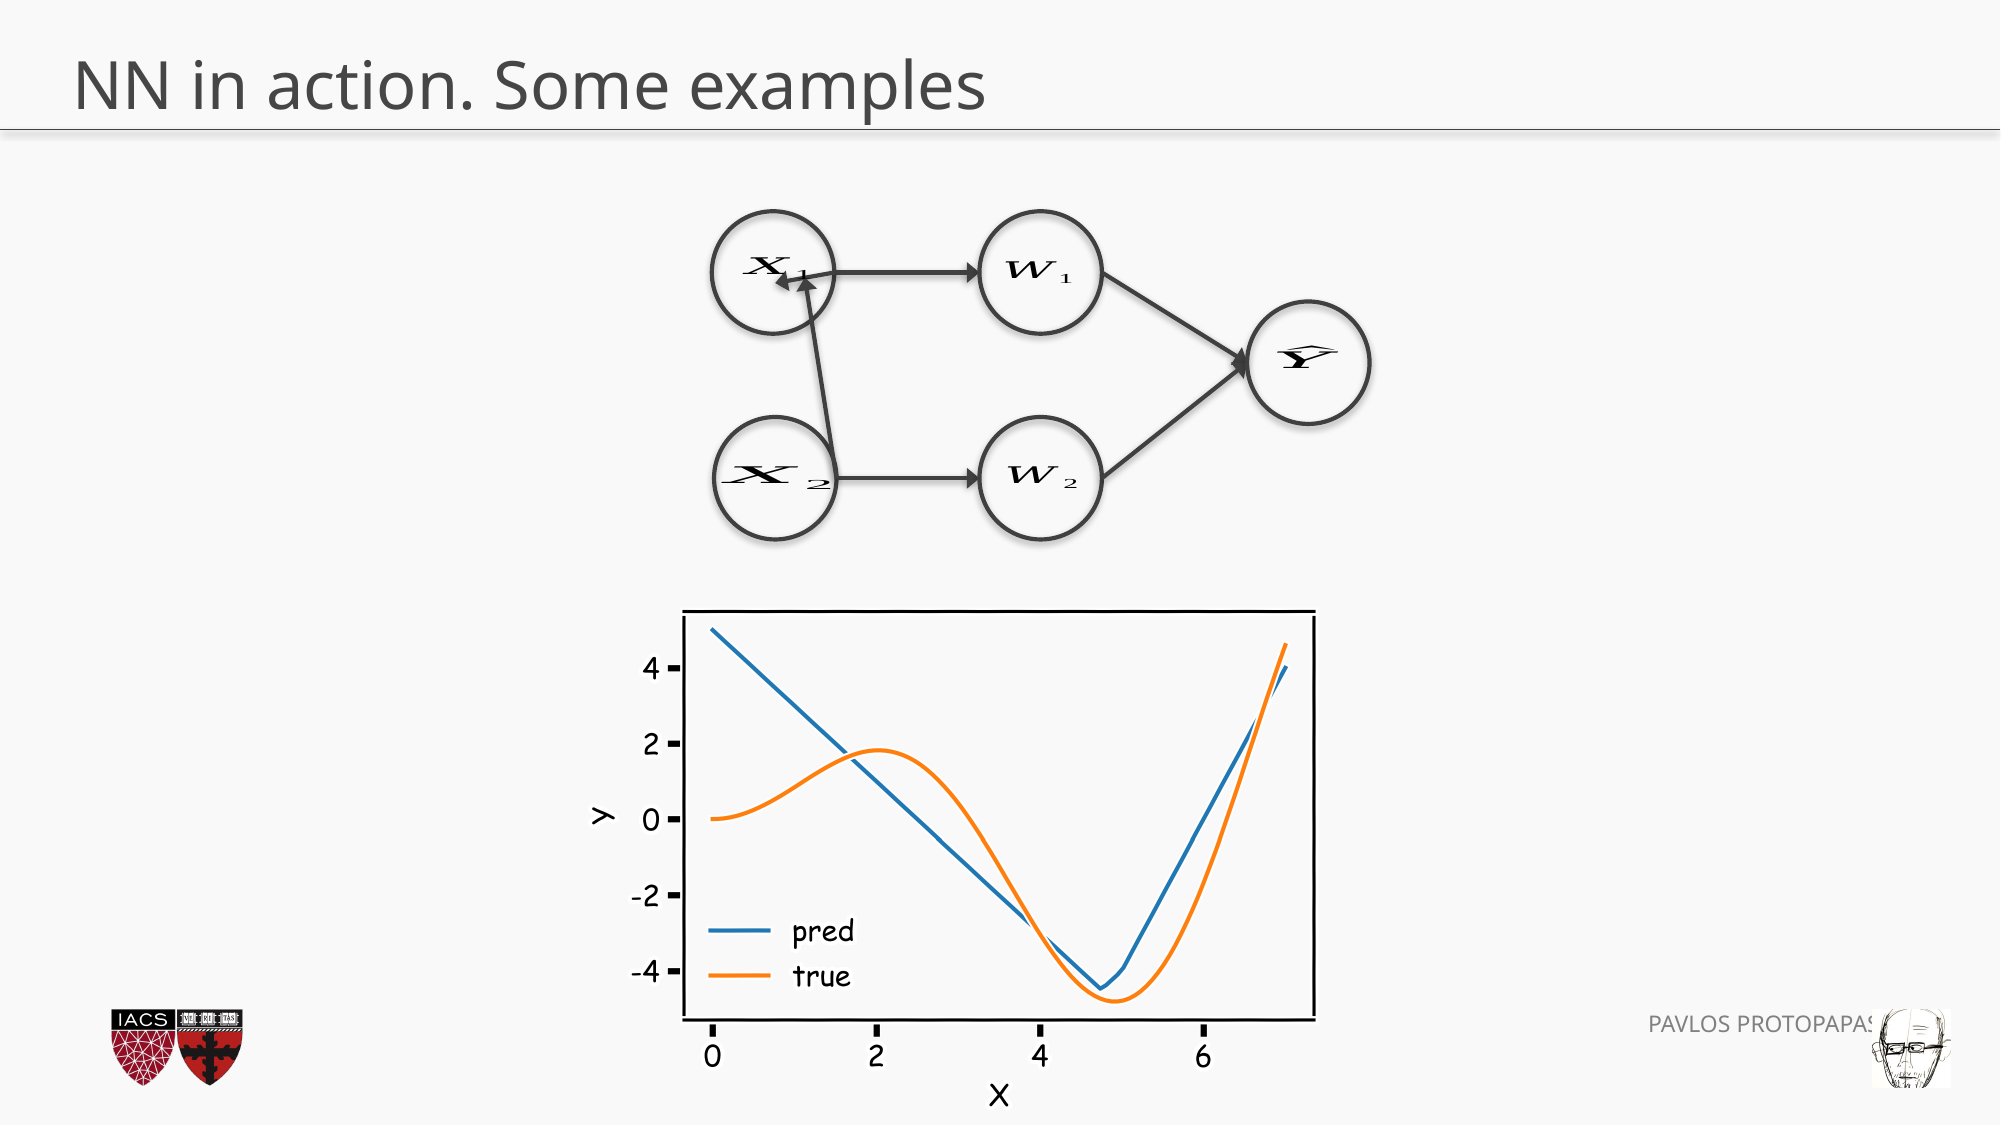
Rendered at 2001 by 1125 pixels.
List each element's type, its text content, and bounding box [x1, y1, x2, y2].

picture [1872, 1009, 1951, 1088]
title NN in action. Some examples [57, 35, 1943, 162]
picture [539, 539, 1441, 1125]
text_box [711, 210, 1370, 537]
picture [109, 1009, 243, 1086]
